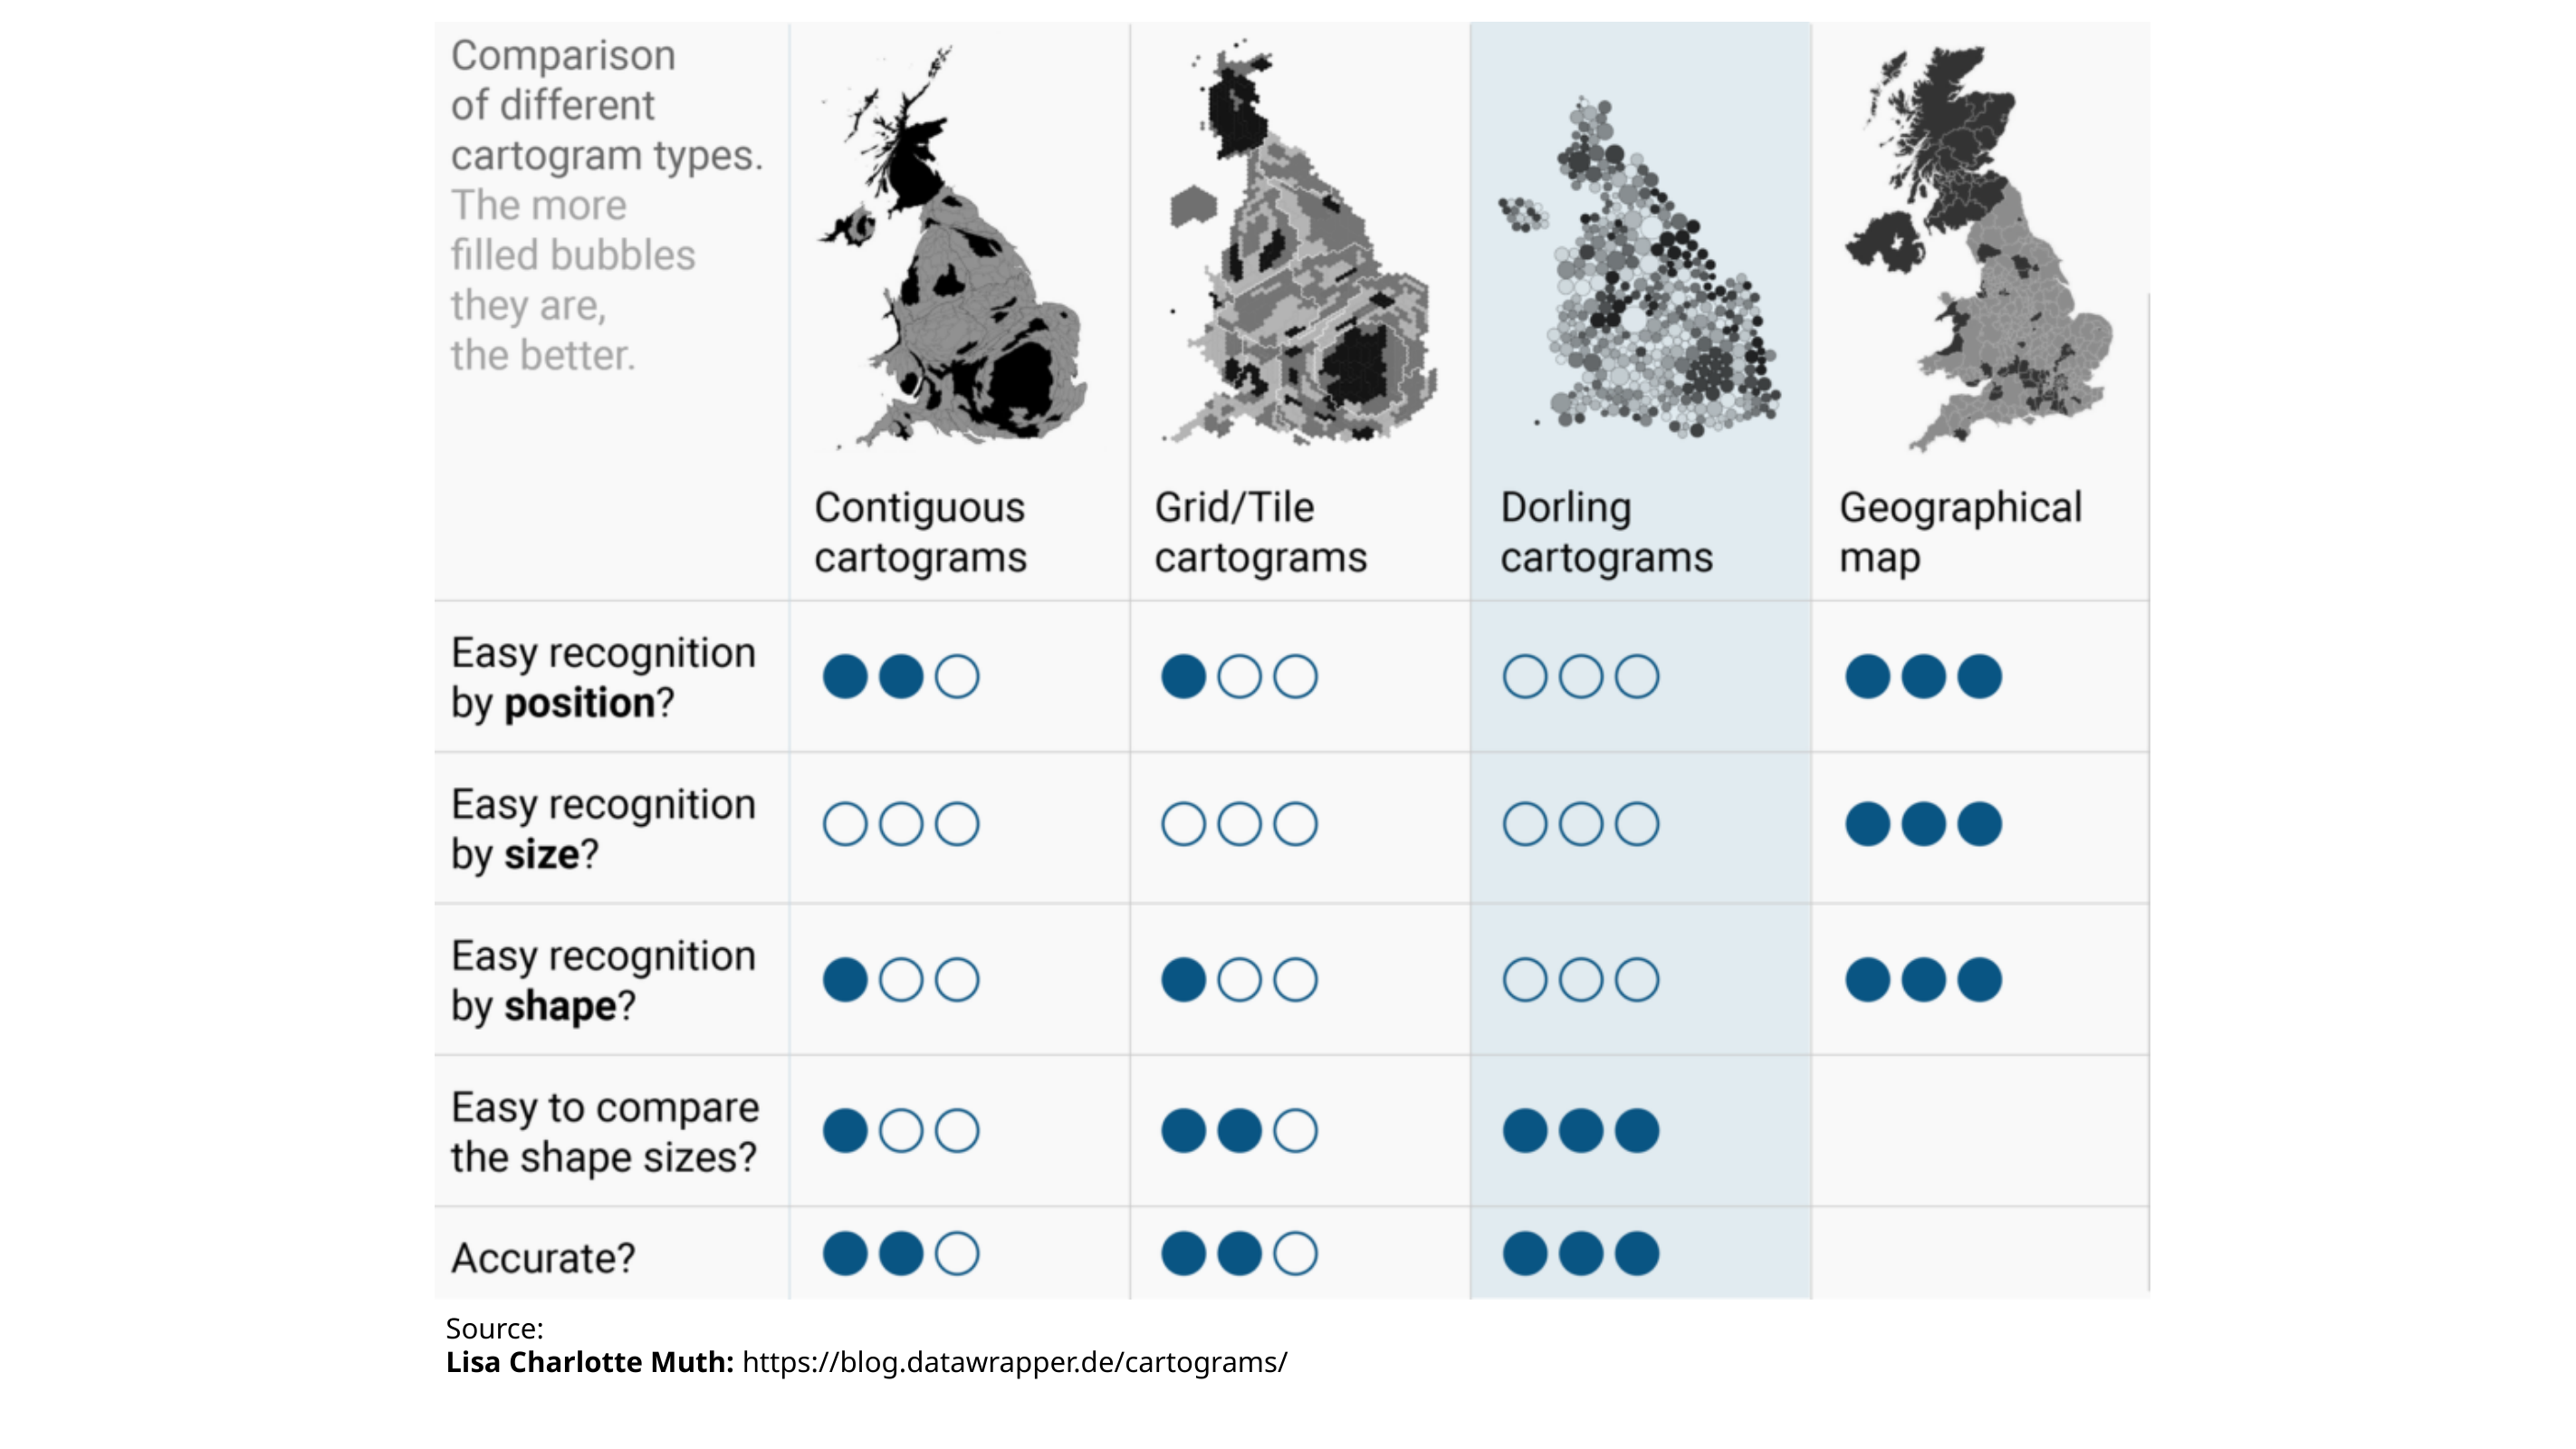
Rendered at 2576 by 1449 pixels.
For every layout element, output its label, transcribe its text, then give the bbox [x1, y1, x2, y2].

picture [434, 22, 2150, 1300]
text_box Source: Lisa Charlotte Muth: https://blog.datawrapper.de/cartograms/ [432, 1303, 1470, 1386]
